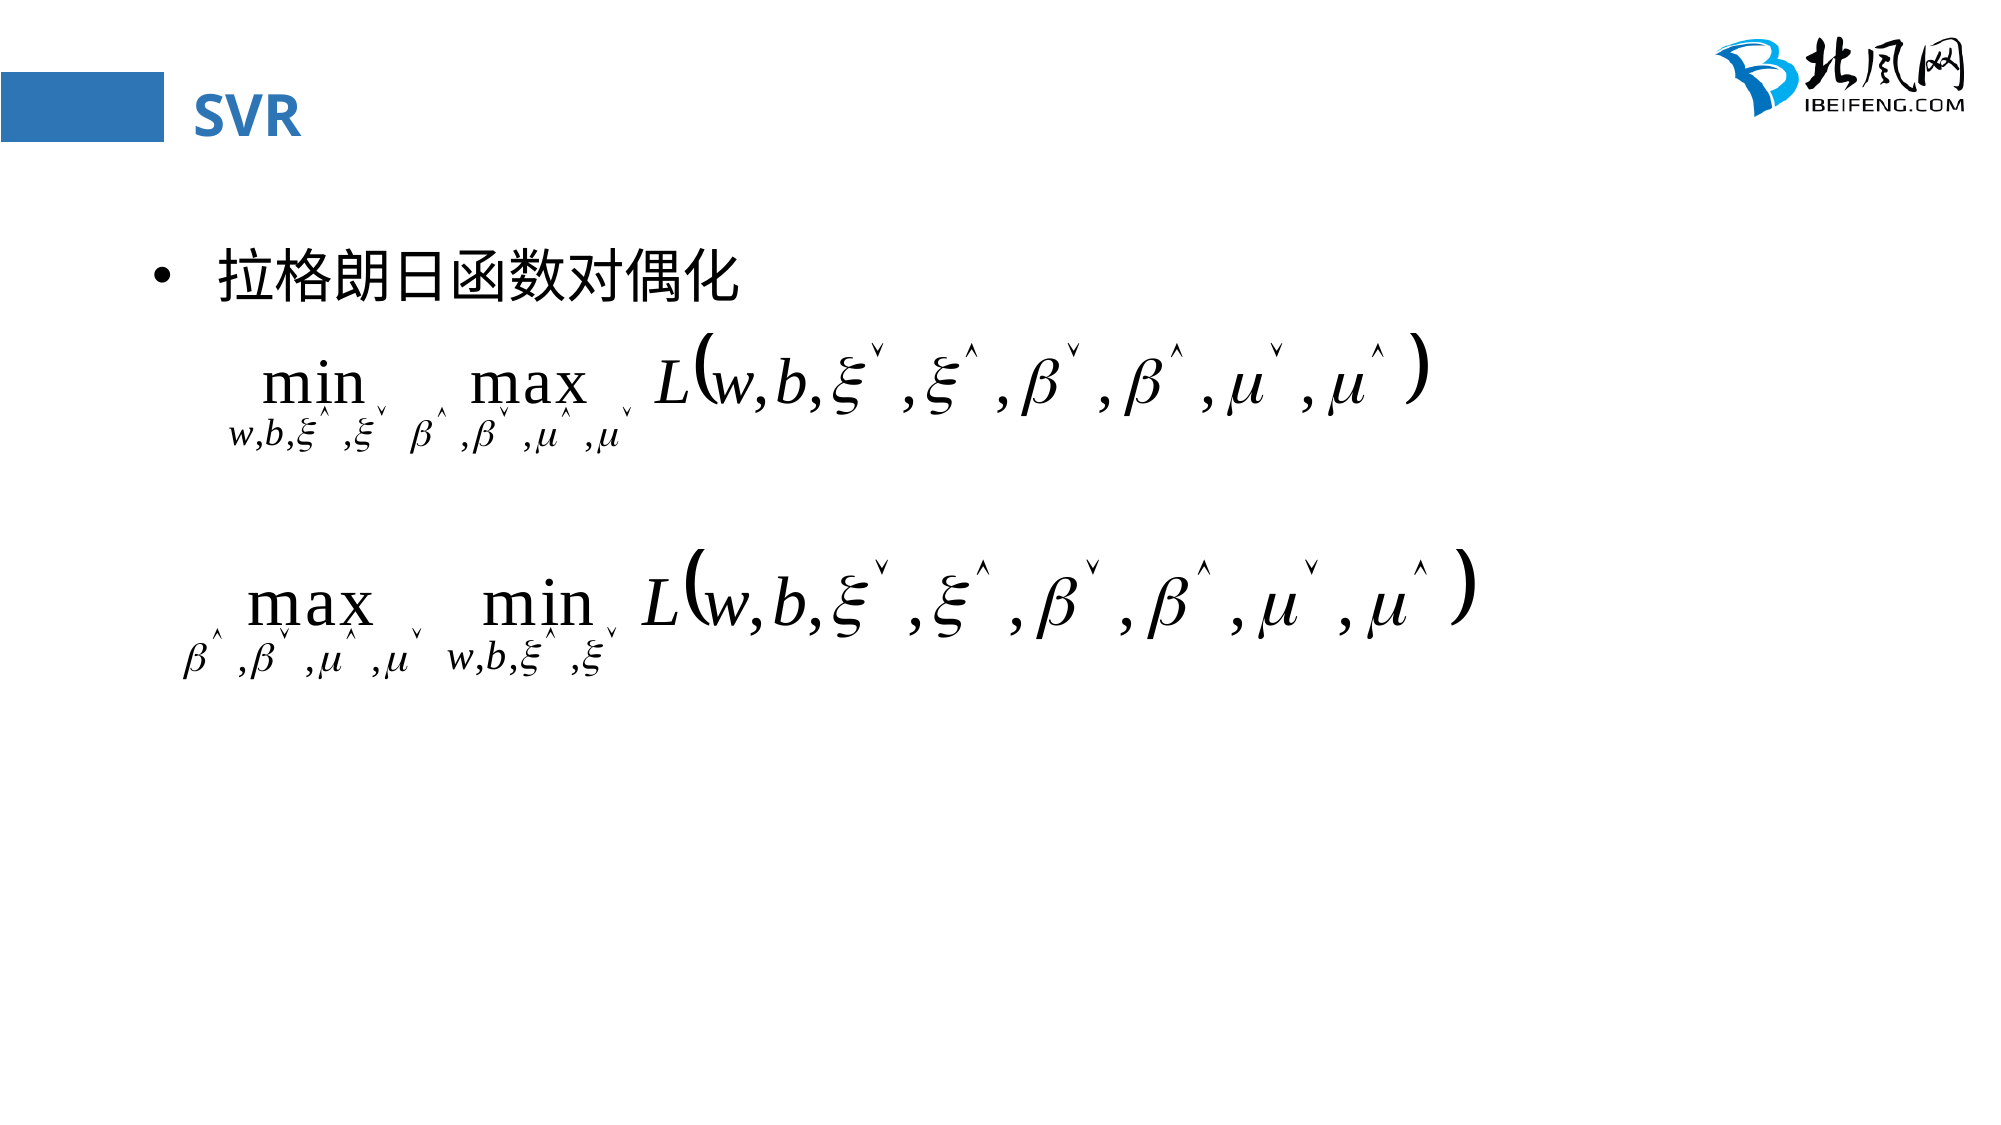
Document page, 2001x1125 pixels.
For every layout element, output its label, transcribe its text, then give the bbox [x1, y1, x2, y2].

picture [1904, 27, 1974, 119]
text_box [217, 333, 1431, 469]
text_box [170, 549, 1478, 695]
list 拉格朗日函数对偶化 [137, 196, 1863, 1014]
title SVR [178, 27, 1904, 208]
